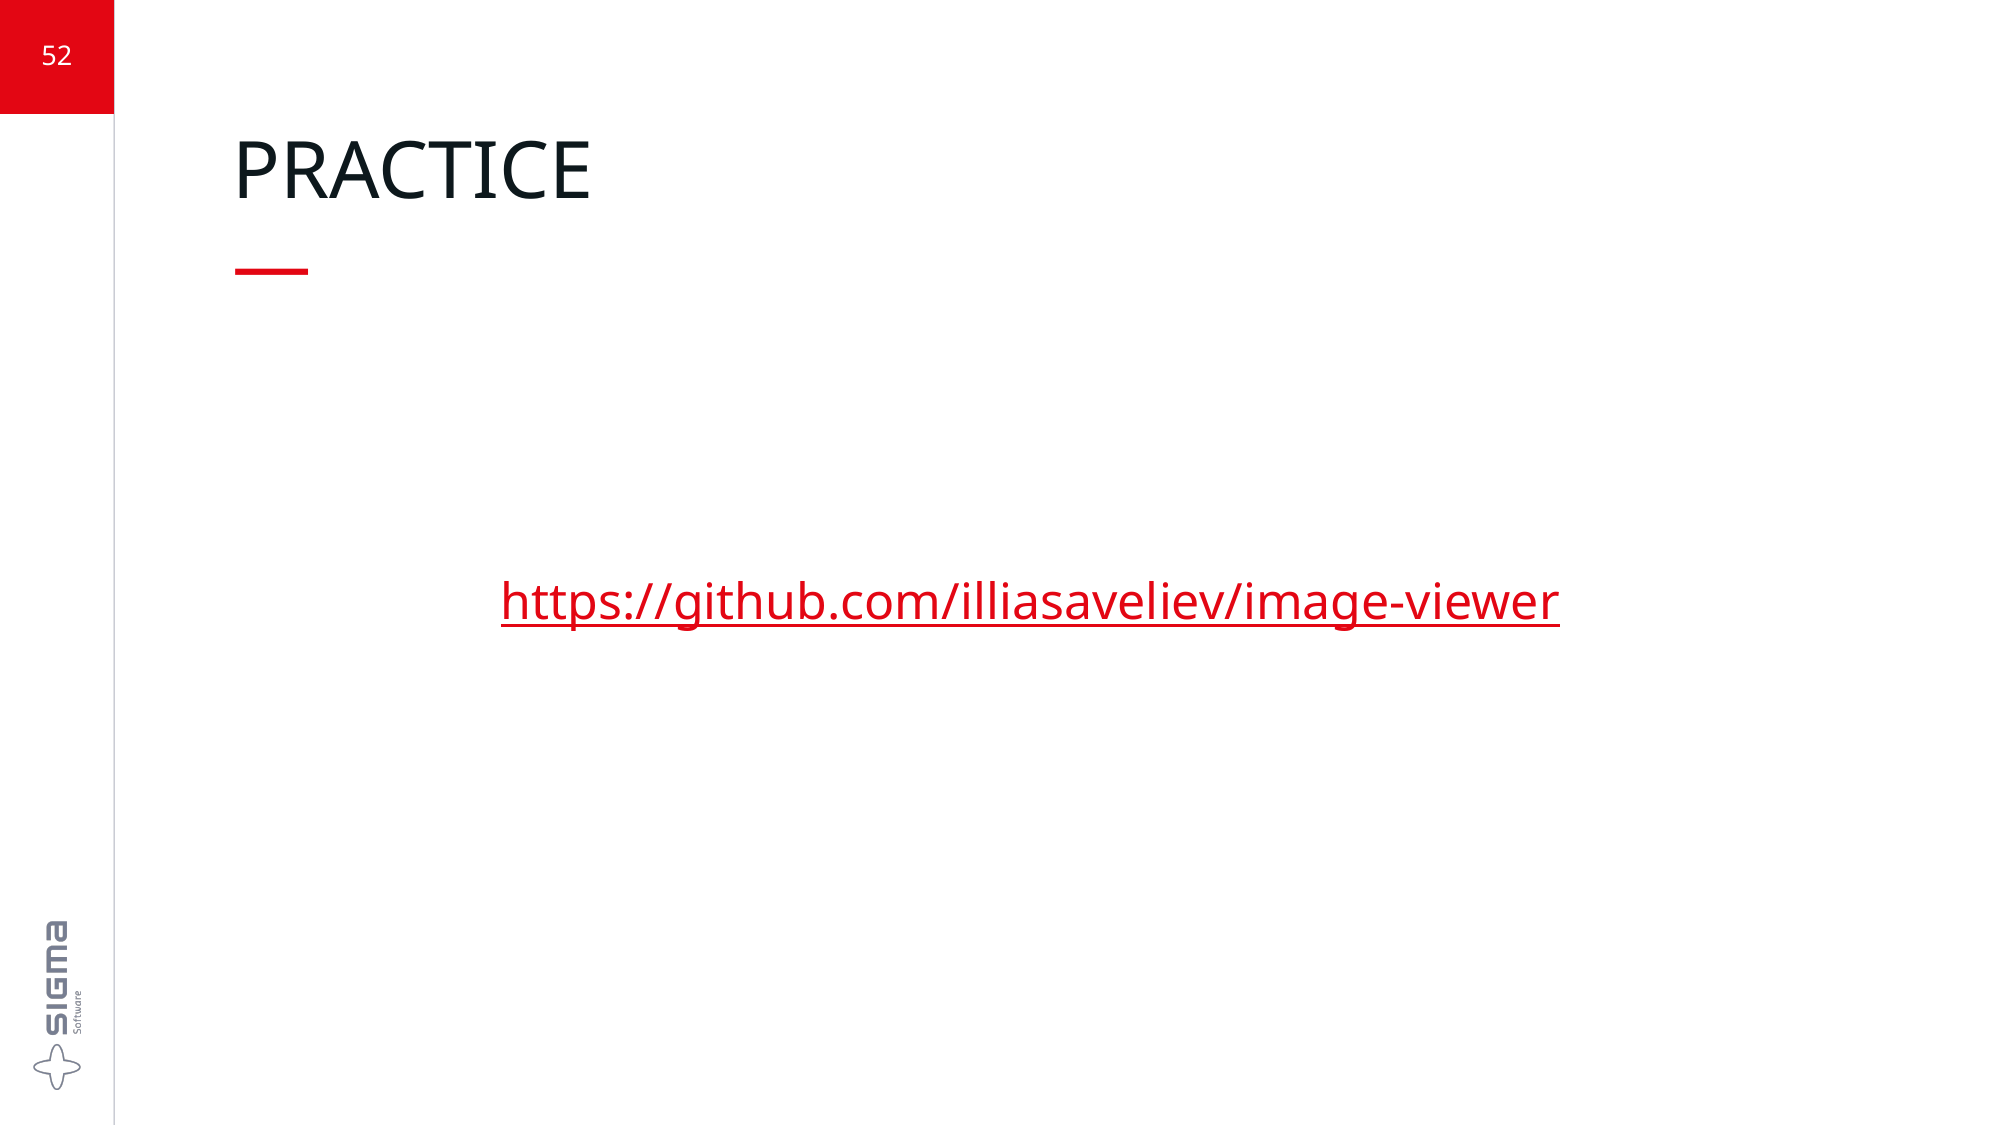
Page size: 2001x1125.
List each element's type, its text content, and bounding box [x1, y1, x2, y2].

title PRACTICE — [232, 119, 1886, 312]
list https://github.com/illiasaveliev/image-viewer [500, 535, 1564, 736]
slide_number 52 [0, 0, 114, 114]
picture [34, 922, 81, 1090]
